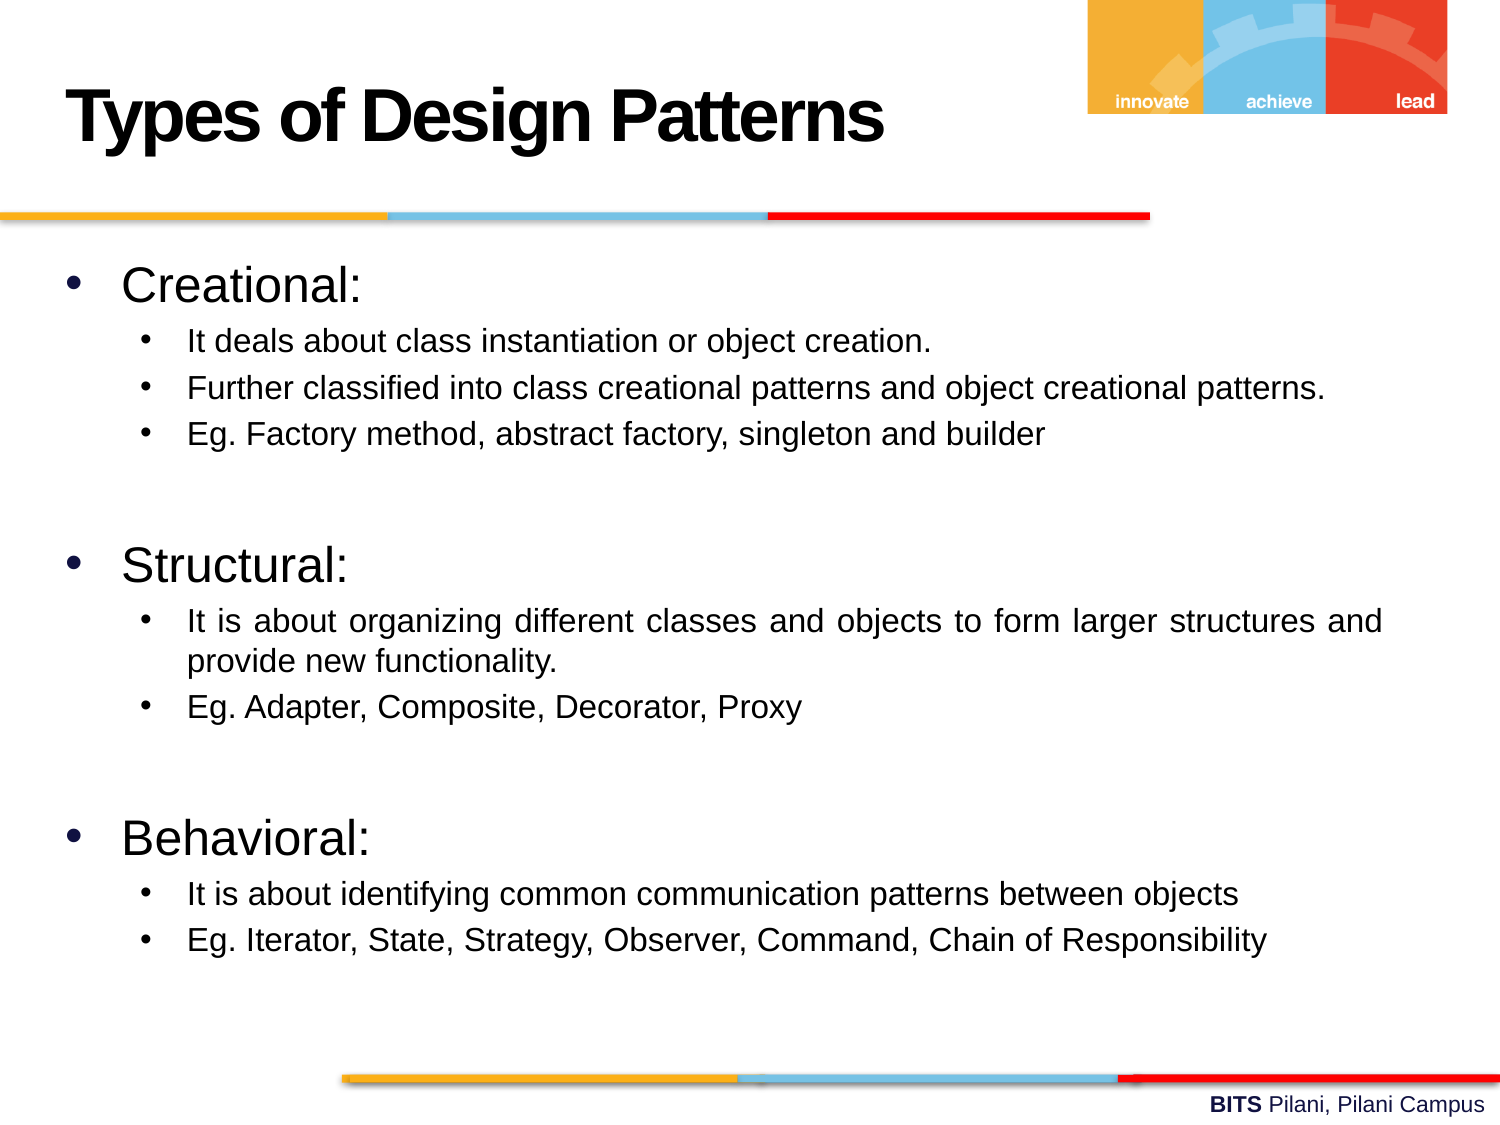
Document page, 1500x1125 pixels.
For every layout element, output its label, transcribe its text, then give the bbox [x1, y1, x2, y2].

list Creational: It deals about class instantiation or object creation. Further classified into class creational patterns and object creational patterns. Eg. Factory method, abstract factory, singleton and builder Structural: It is about organizing different classes and objects to form larger structures and provide new functionality. Eg. Adapter, Composite, Decorator, Proxy Behavioral: It is about identifying common communication patterns between objects Eg. Iterator, State, Strategy, Observer, Command, Chain of Responsibility [50, 245, 1400, 988]
picture [1087, 0, 1448, 114]
list Types of Design Patterns [50, 24, 1088, 213]
